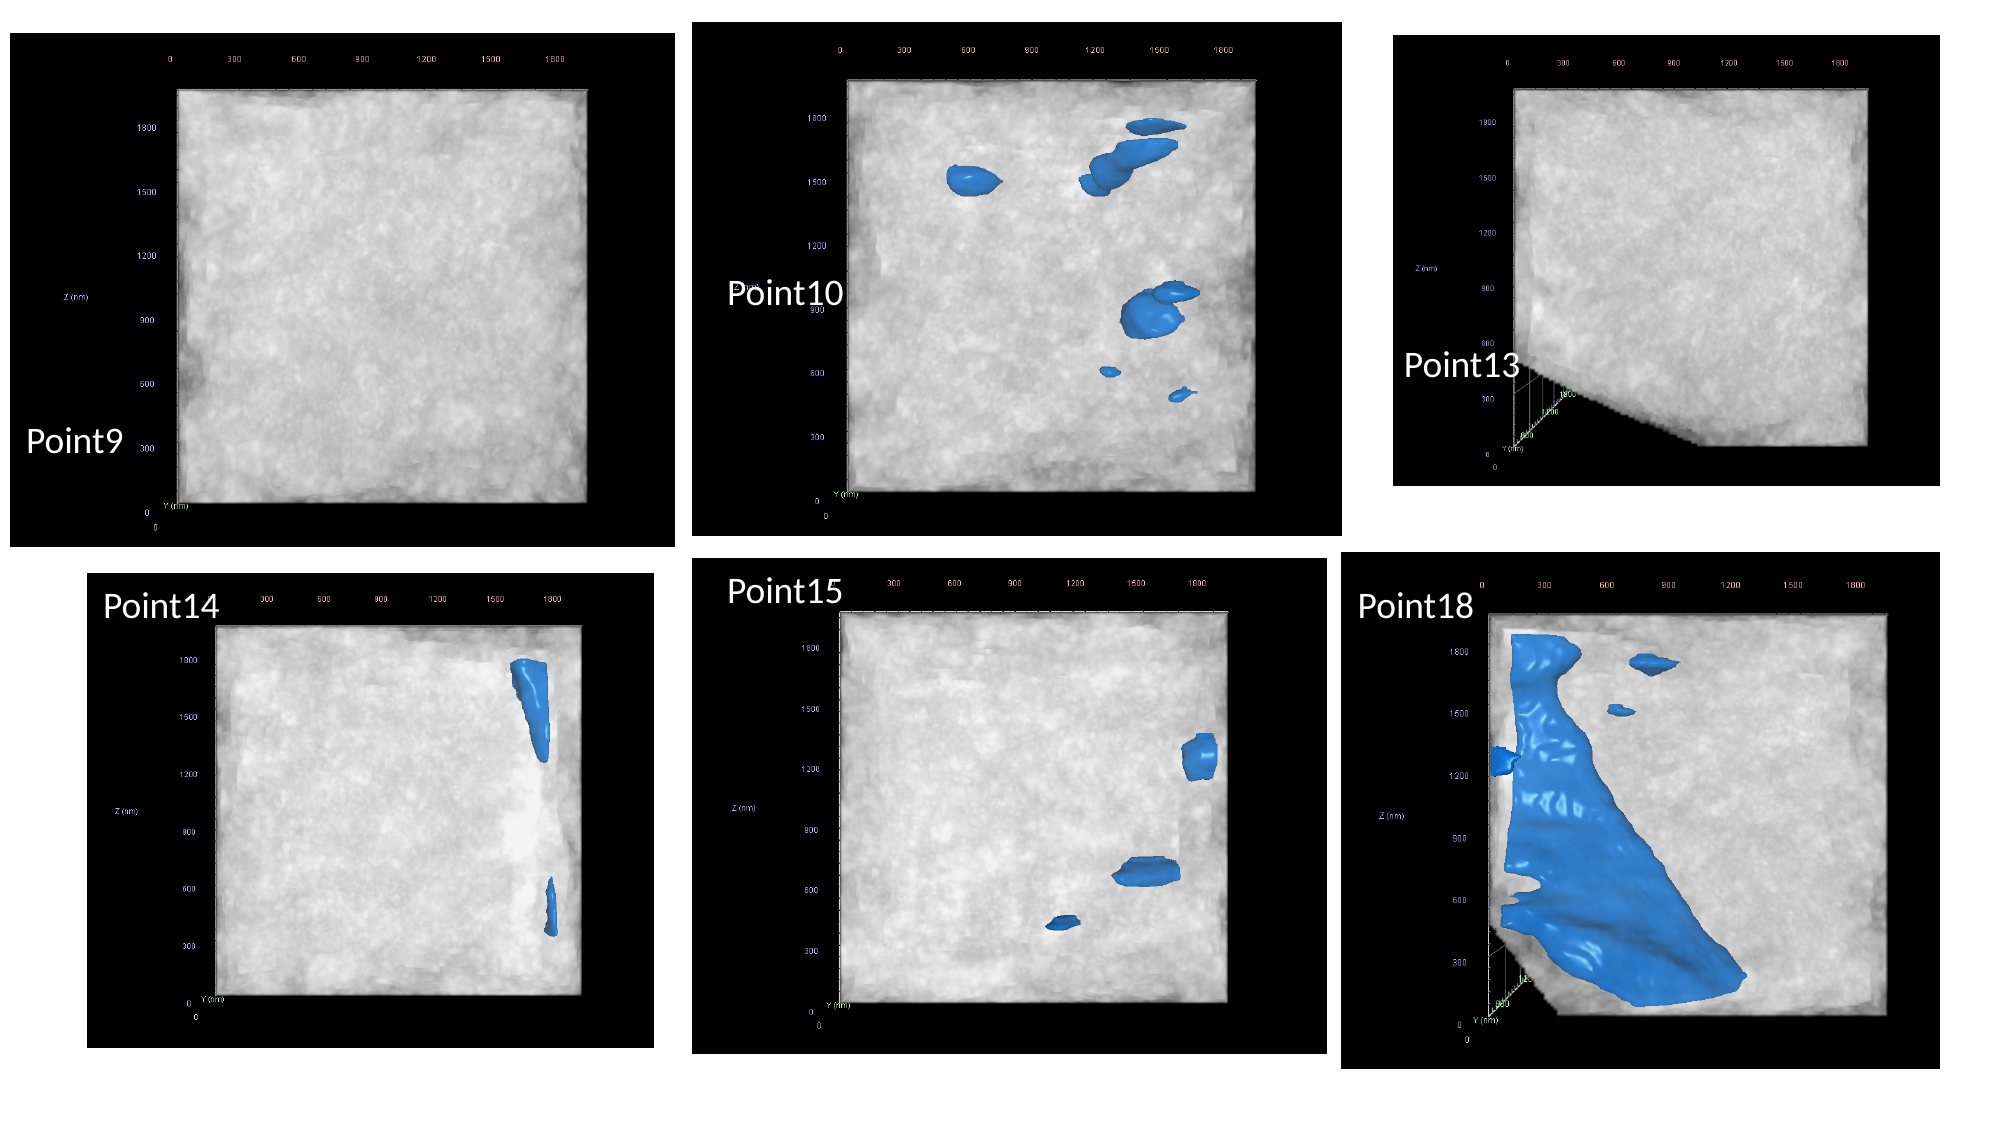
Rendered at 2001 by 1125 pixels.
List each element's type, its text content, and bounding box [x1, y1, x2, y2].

picture [692, 22, 1342, 536]
picture [692, 558, 1327, 1054]
picture [87, 573, 654, 1048]
text_box Point13 [1389, 332, 1393, 393]
picture [1393, 35, 1940, 486]
picture [10, 33, 675, 547]
picture [1341, 552, 1940, 1069]
